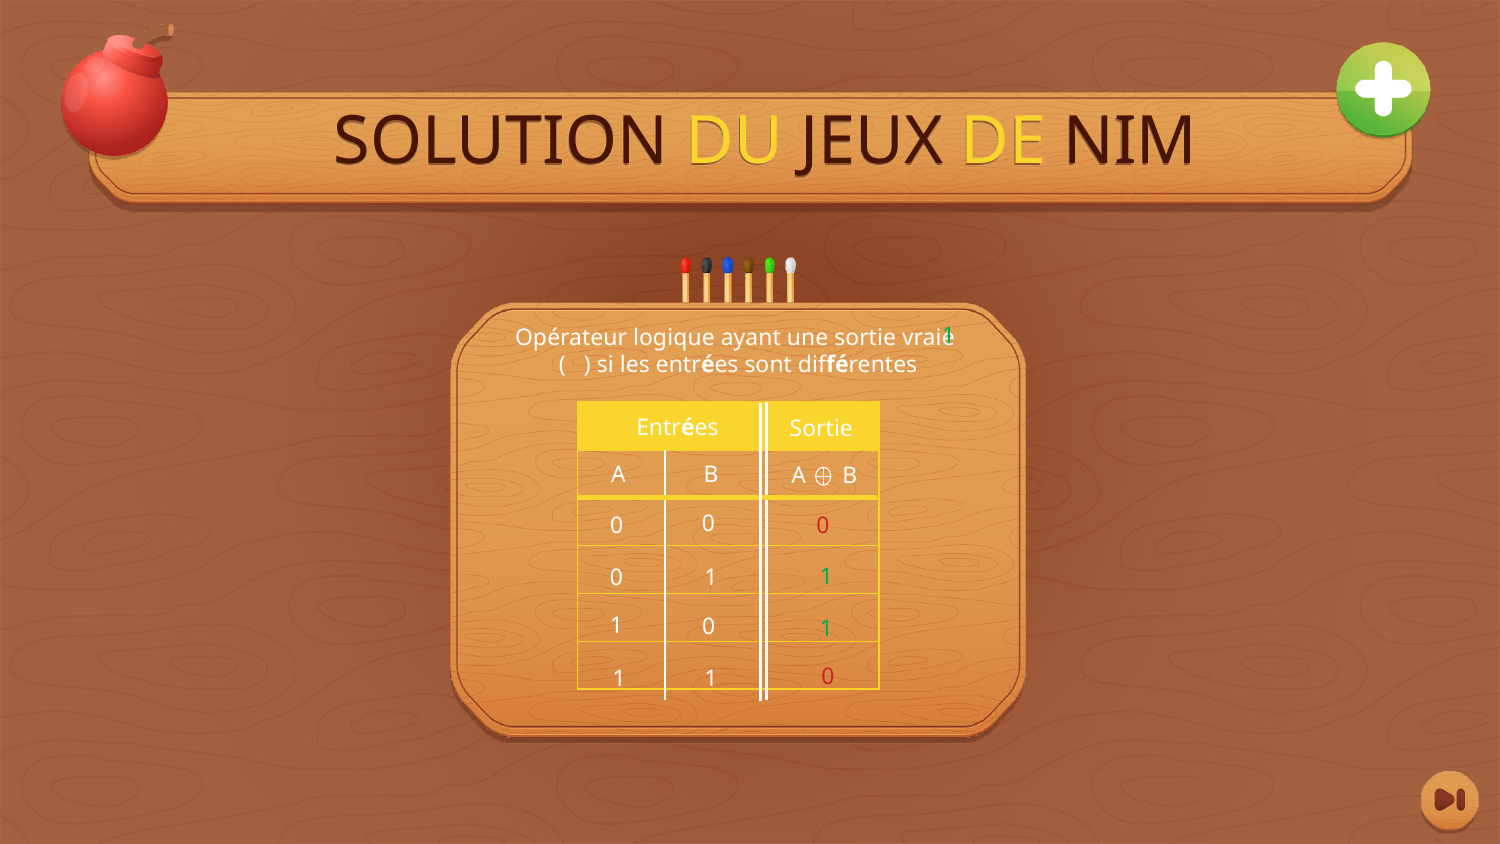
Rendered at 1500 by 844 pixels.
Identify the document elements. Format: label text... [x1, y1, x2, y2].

title SOLUTION DU JEUX DE NIM [185, 81, 1328, 85]
picture [53, 16, 1433, 209]
picture [1418, 768, 1480, 832]
picture [450, 217, 1027, 738]
